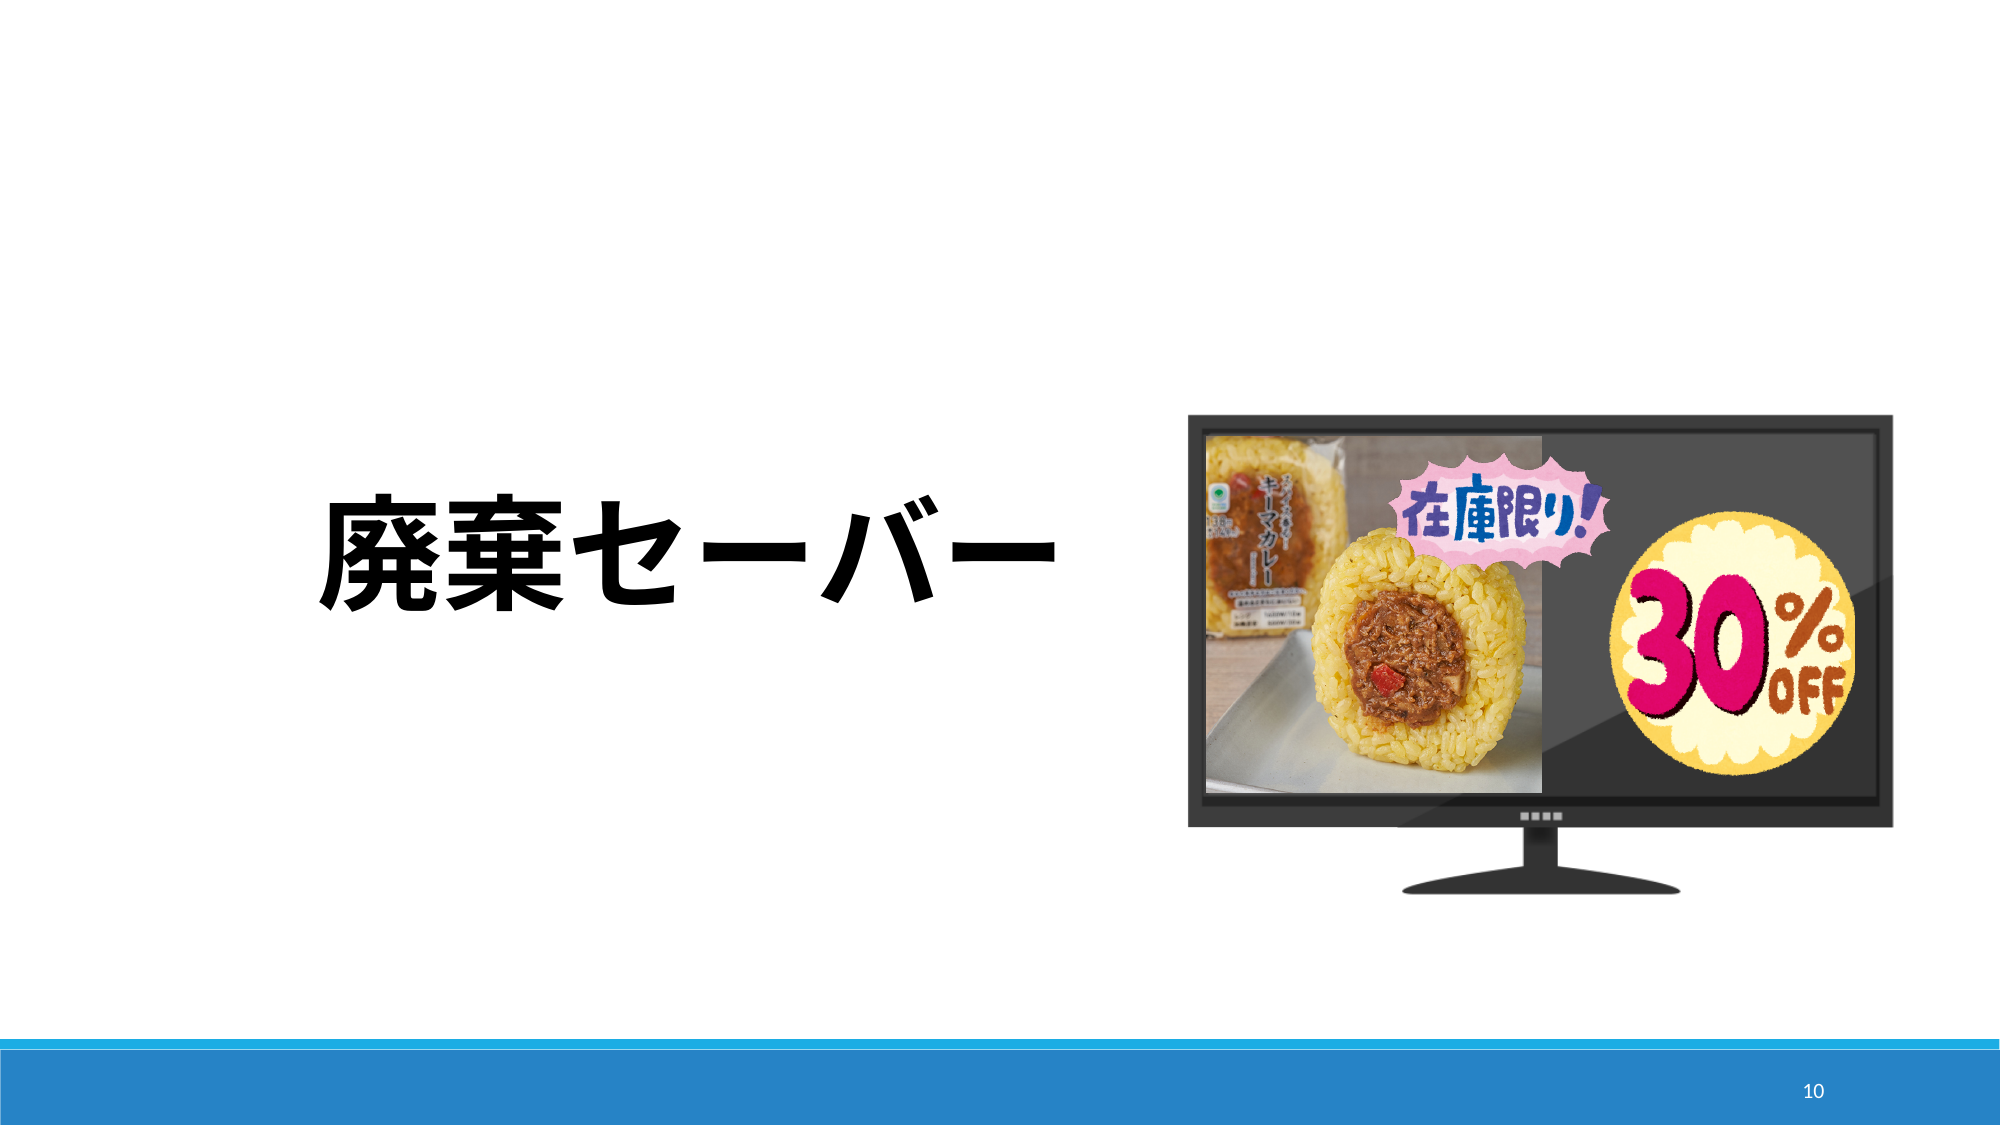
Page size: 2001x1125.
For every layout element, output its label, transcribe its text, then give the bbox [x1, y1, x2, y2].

slide_number 10 [1624, 1059, 1840, 1120]
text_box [1152, 371, 1924, 917]
text_box 廃棄セーバー [302, 467, 1149, 633]
